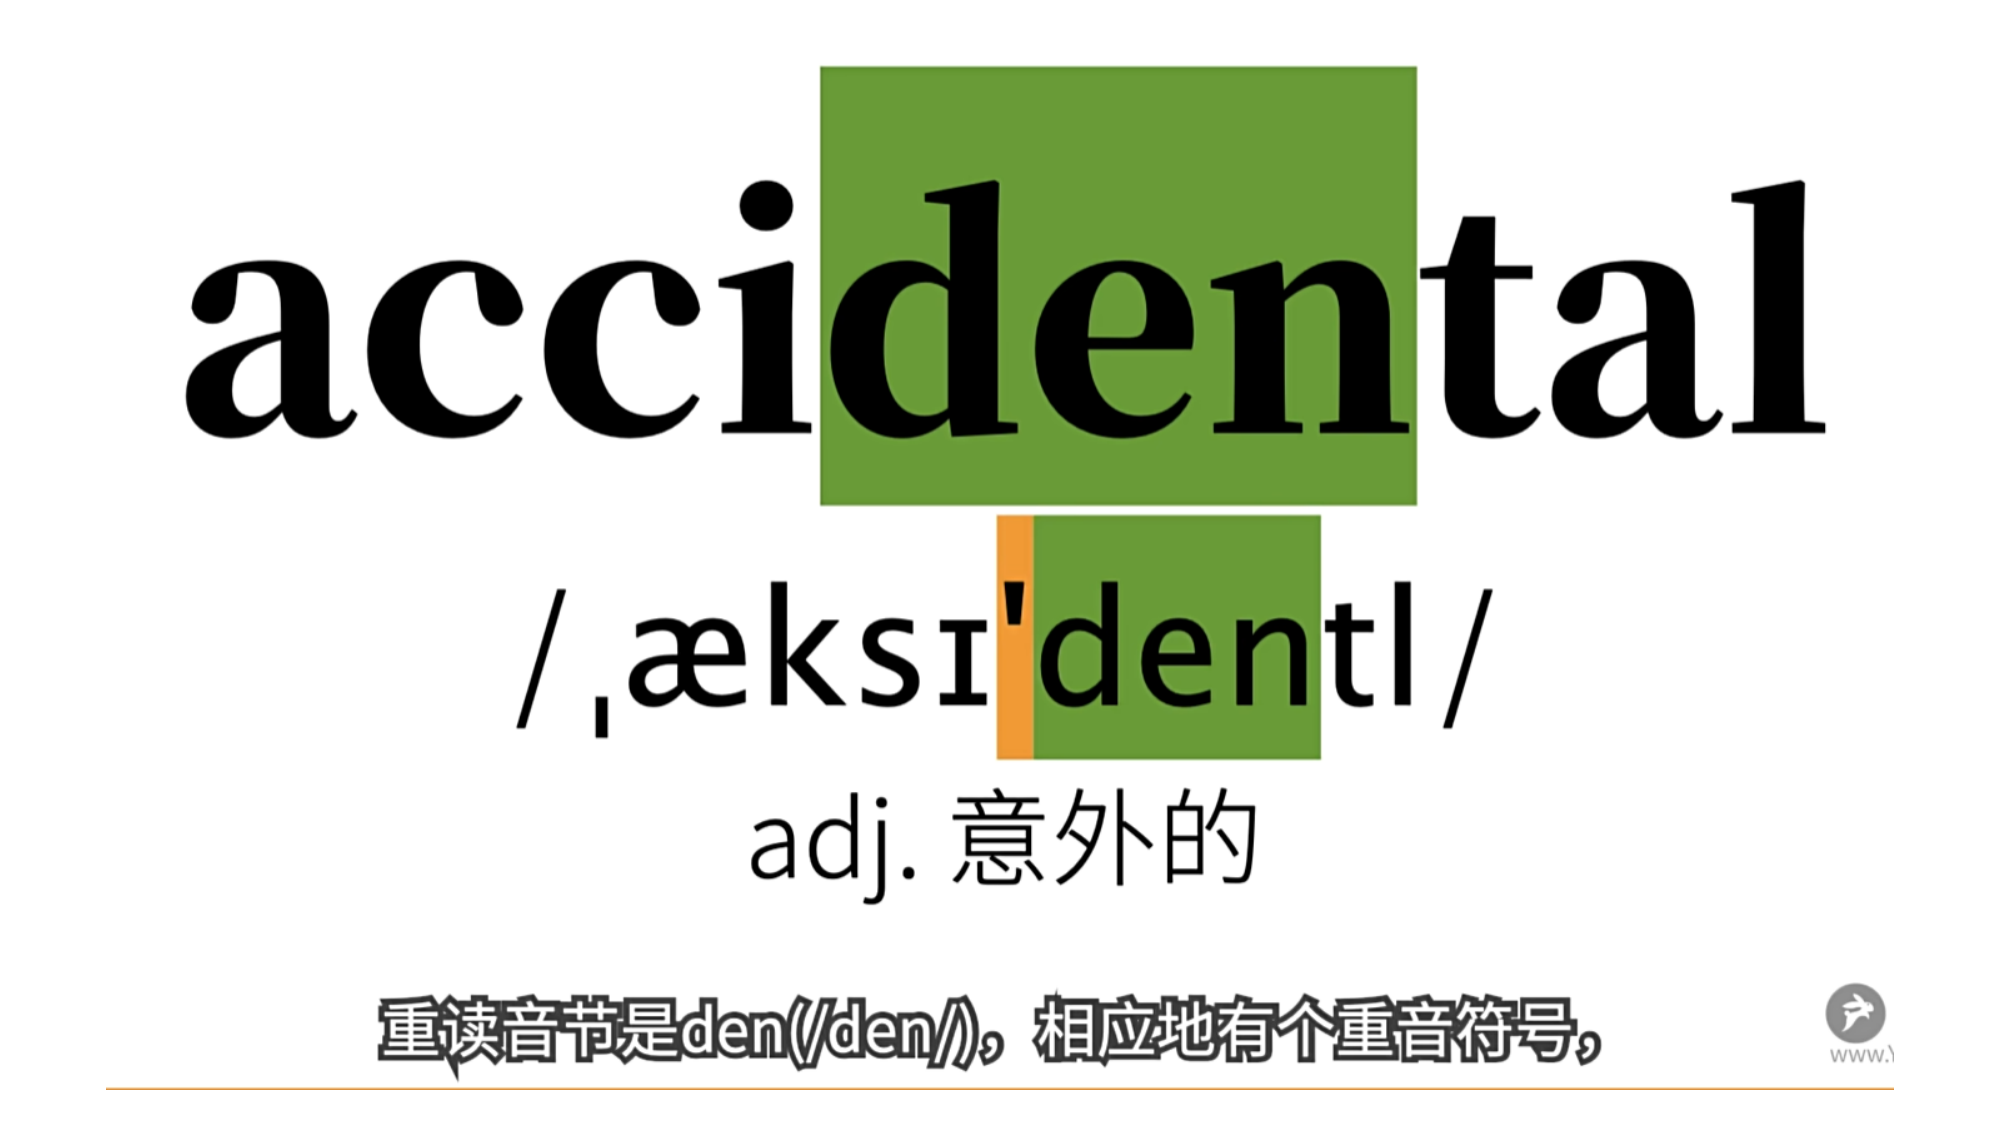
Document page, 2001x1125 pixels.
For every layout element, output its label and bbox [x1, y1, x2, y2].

picture [105, 34, 1895, 1091]
